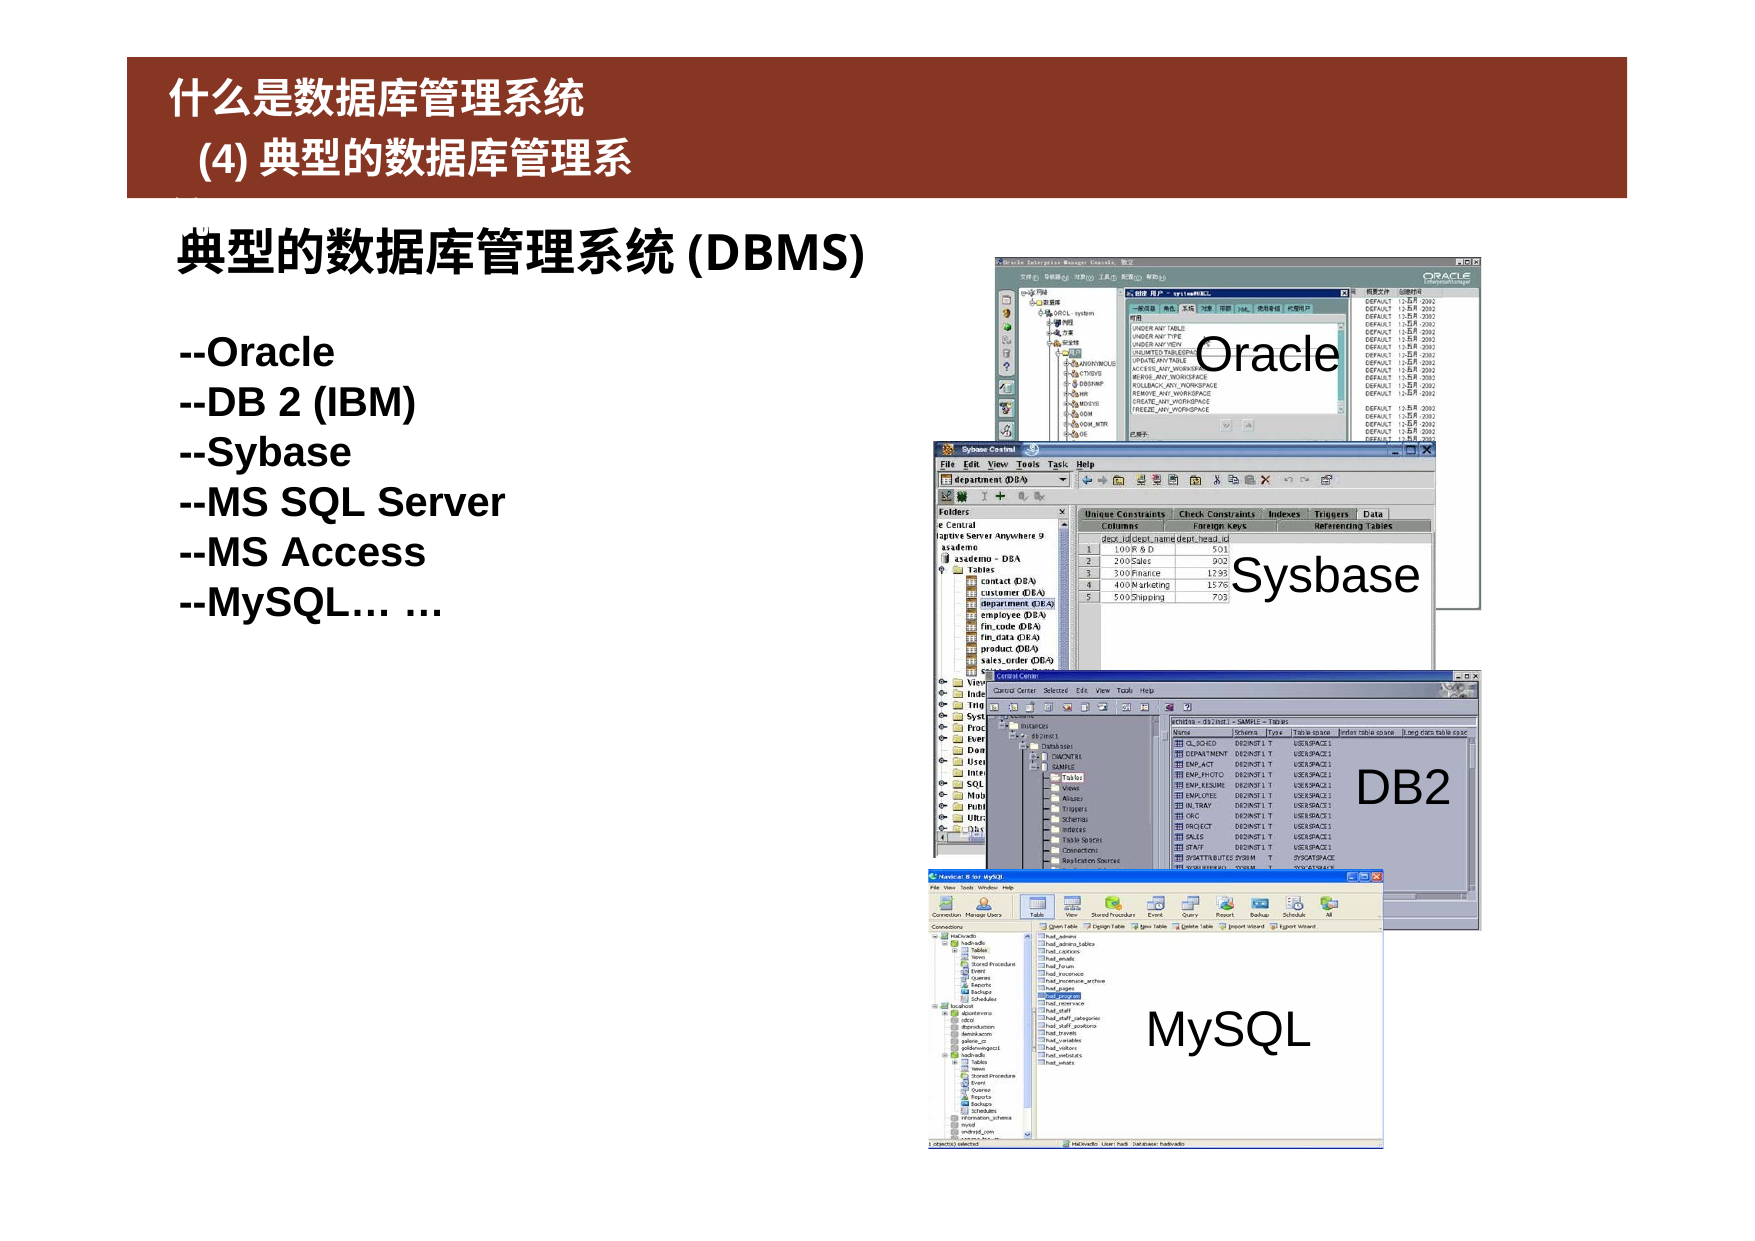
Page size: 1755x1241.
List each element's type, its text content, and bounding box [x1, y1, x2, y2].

text_box [984, 670, 1482, 931]
text_box Oracle [1192, 319, 1344, 382]
text_box [933, 441, 1436, 858]
title 什么是数据库管理系统 (4)典型的数据库管理系统 [168, 59, 665, 269]
text_box [994, 257, 1482, 611]
text_box [928, 869, 1384, 1149]
text_box DB2 [1352, 752, 1455, 815]
text_box MySQL [1143, 993, 1315, 1056]
text_box Sysbase [1228, 540, 1425, 603]
text_box 典型的数据库管理系统(DBMS) --Oracle --DB 2 (IBM) --Sybase --MS SQL Server --MS Access --MySQL… … [174, 218, 873, 626]
